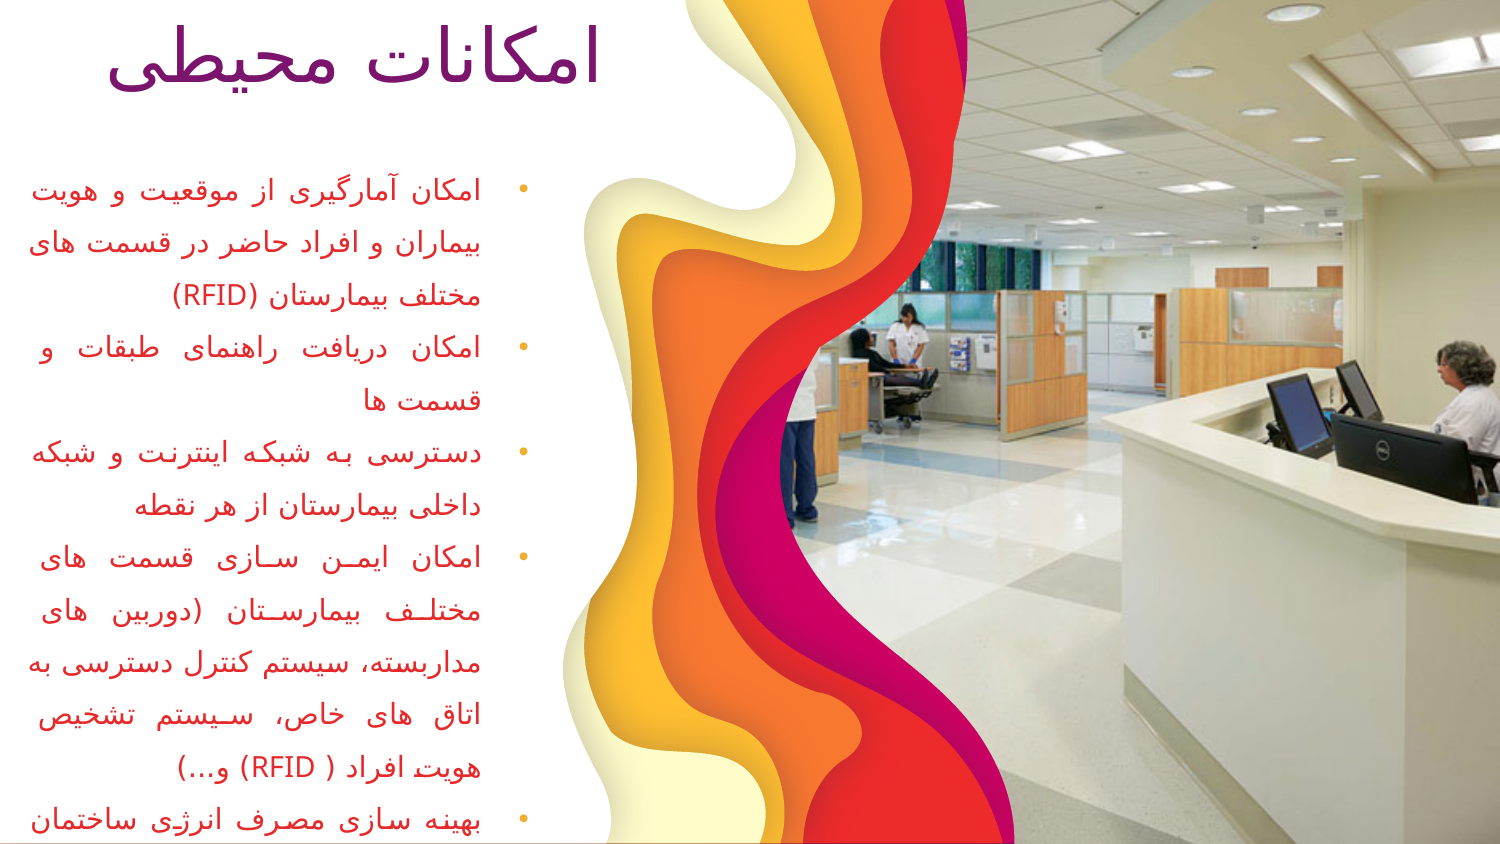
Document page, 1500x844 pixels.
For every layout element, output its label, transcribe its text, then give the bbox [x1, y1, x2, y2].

text_box امکان آمارگیری از موقعیت و هویت بیماران و افراد حاضر در قسمت های مختلف بیمارستان (RFID) امکان دریافت راهنمای طبقات و قسمت ها دسترسی به شبکه اینترنت و شبکه داخلی بیمارستان از هر نقطه امکان ایمن سازی قسمت های مختلف بیمارستان (دوربین های مداربسته، سیستم کنترل دسترسی به اتاق های خاص، سیستم تشخیص هویت افراد ( RFID) و...) بهینه سازی مصرف انرژی ساختمان بیمارستان با کنترل هوشمند دما و روشنایی قسمت های مختلف افزایش عمر مفید ساختمان بیمارستان با کنترل تهویه و دمای داخلی قسمت های مختلف [12, 146, 544, 844]
text_box امکانات محیطی [90, 0, 619, 105]
picture [779, 0, 1500, 844]
